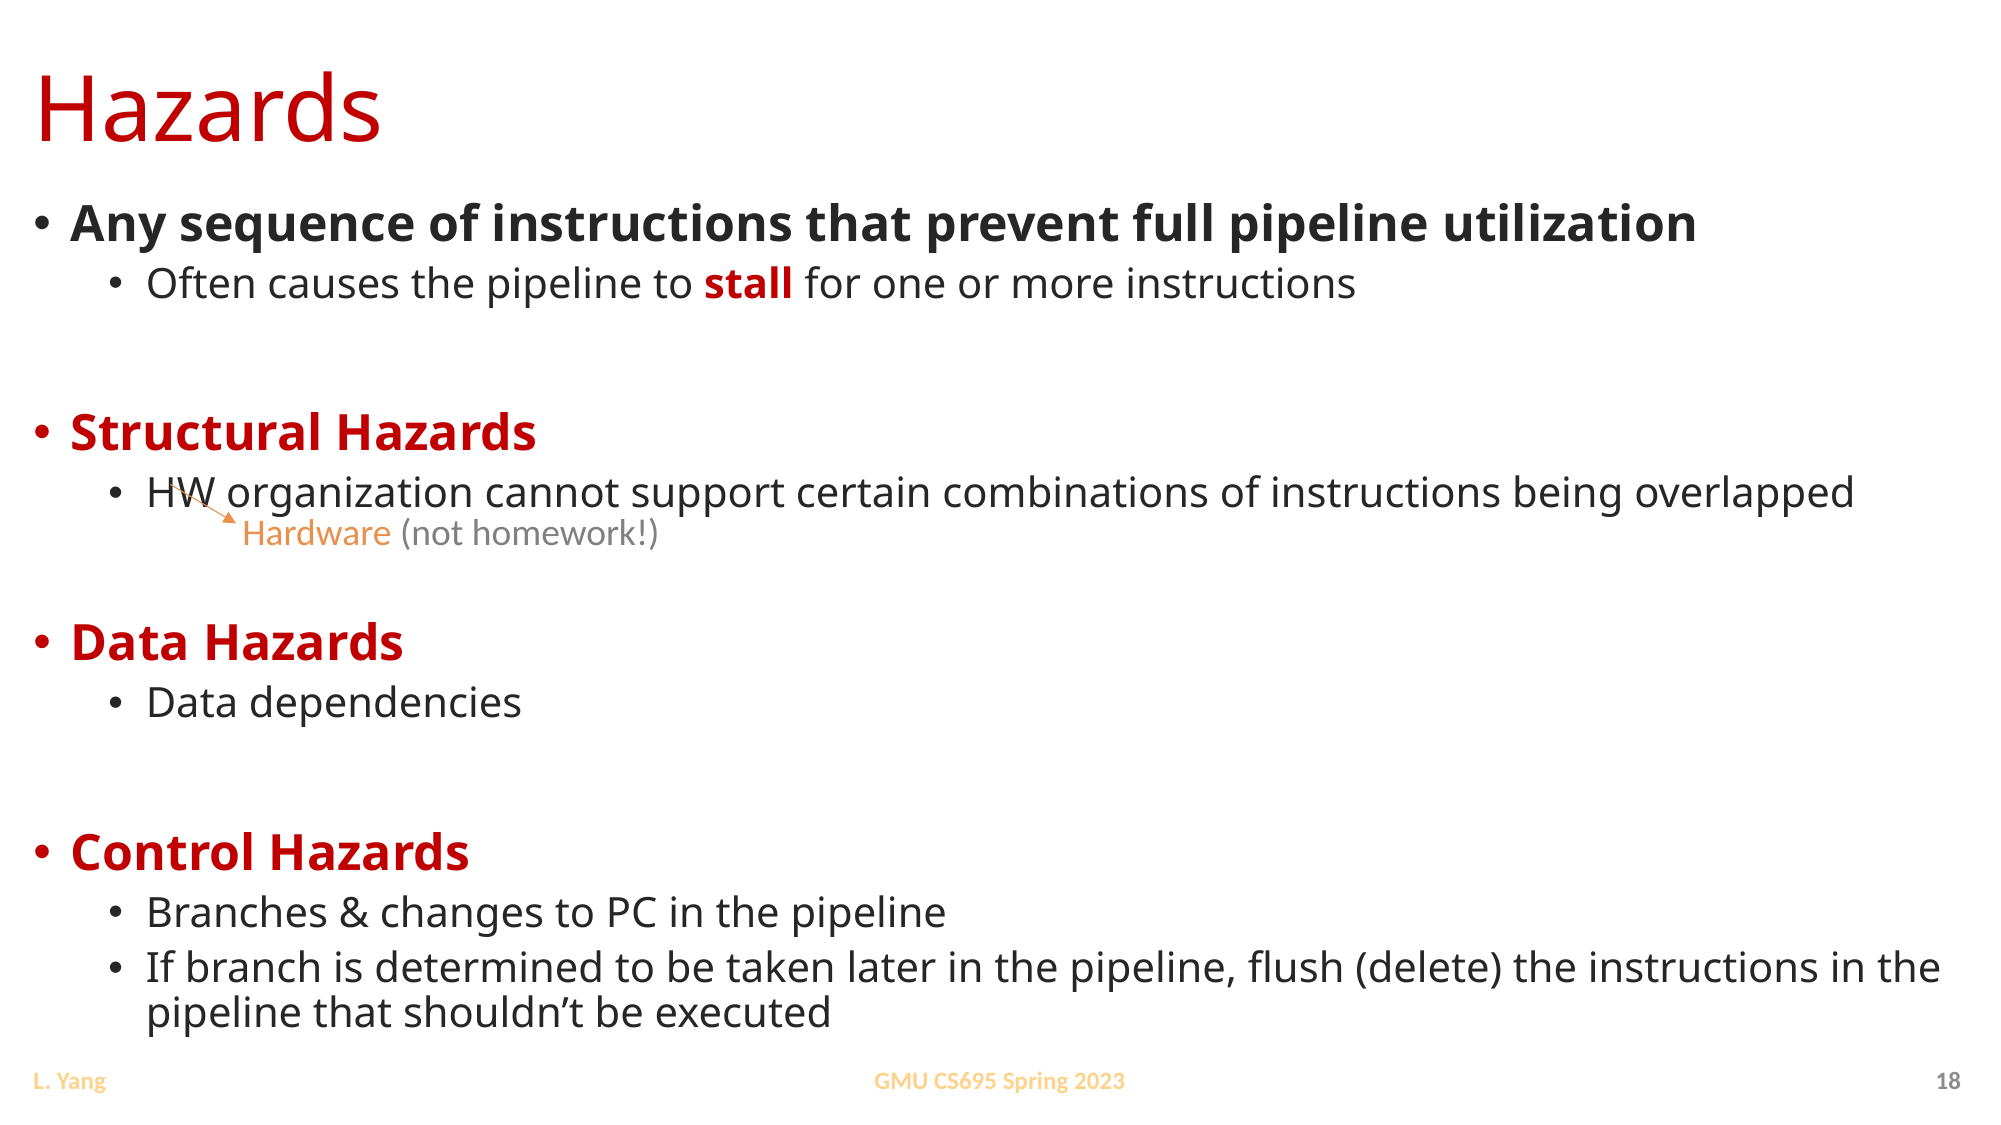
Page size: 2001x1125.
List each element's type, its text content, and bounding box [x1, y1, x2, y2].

list Any sequence of instructions that prevent full pipeline utilization Often causes the pipeline to stall for one or more instructions Structural Hazards HW organization cannot support certain combinations of instructions being overlapped Data Hazards Data dependencies Control Hazards Branches & changes to PC in the pipeline If branch is determined to be taken later in the pipeline, flush (delete) the instructions in the pipeline that shouldn’t be executed [18, 190, 1976, 1035]
slide_number L. Yang [18, 1050, 469, 1110]
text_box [170, 484, 236, 524]
title Hazards [18, 25, 1977, 169]
footer GMU CS695 Spring 2023 [662, 1050, 1338, 1110]
slide_number 18 [1526, 1050, 1977, 1110]
text_box Hardware (not homework!) [227, 500, 675, 561]
